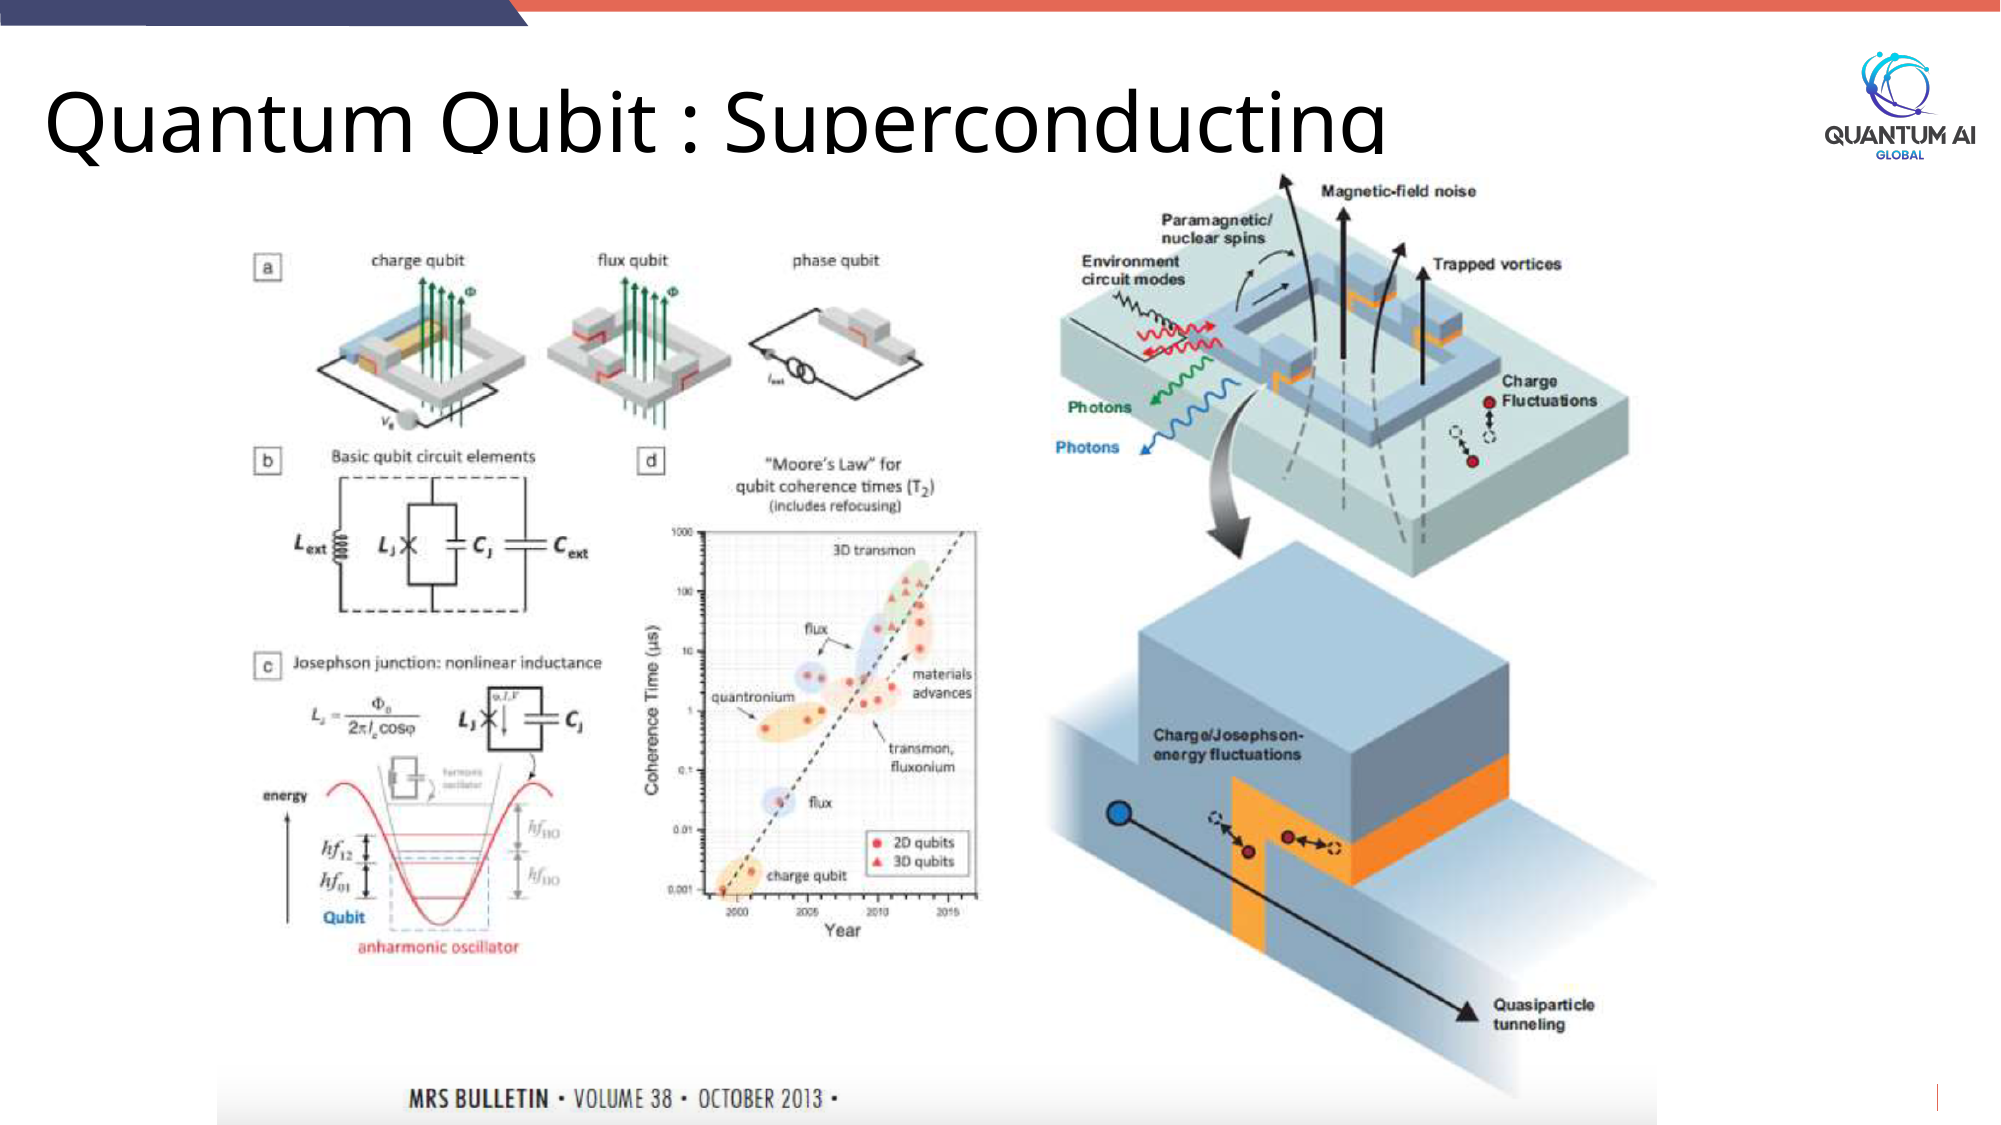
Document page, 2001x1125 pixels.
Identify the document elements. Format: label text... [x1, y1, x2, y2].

picture [216, 153, 1657, 1125]
picture [1768, 0, 2001, 237]
text_box Quantum Qubit : Superconducting [28, 72, 1854, 291]
